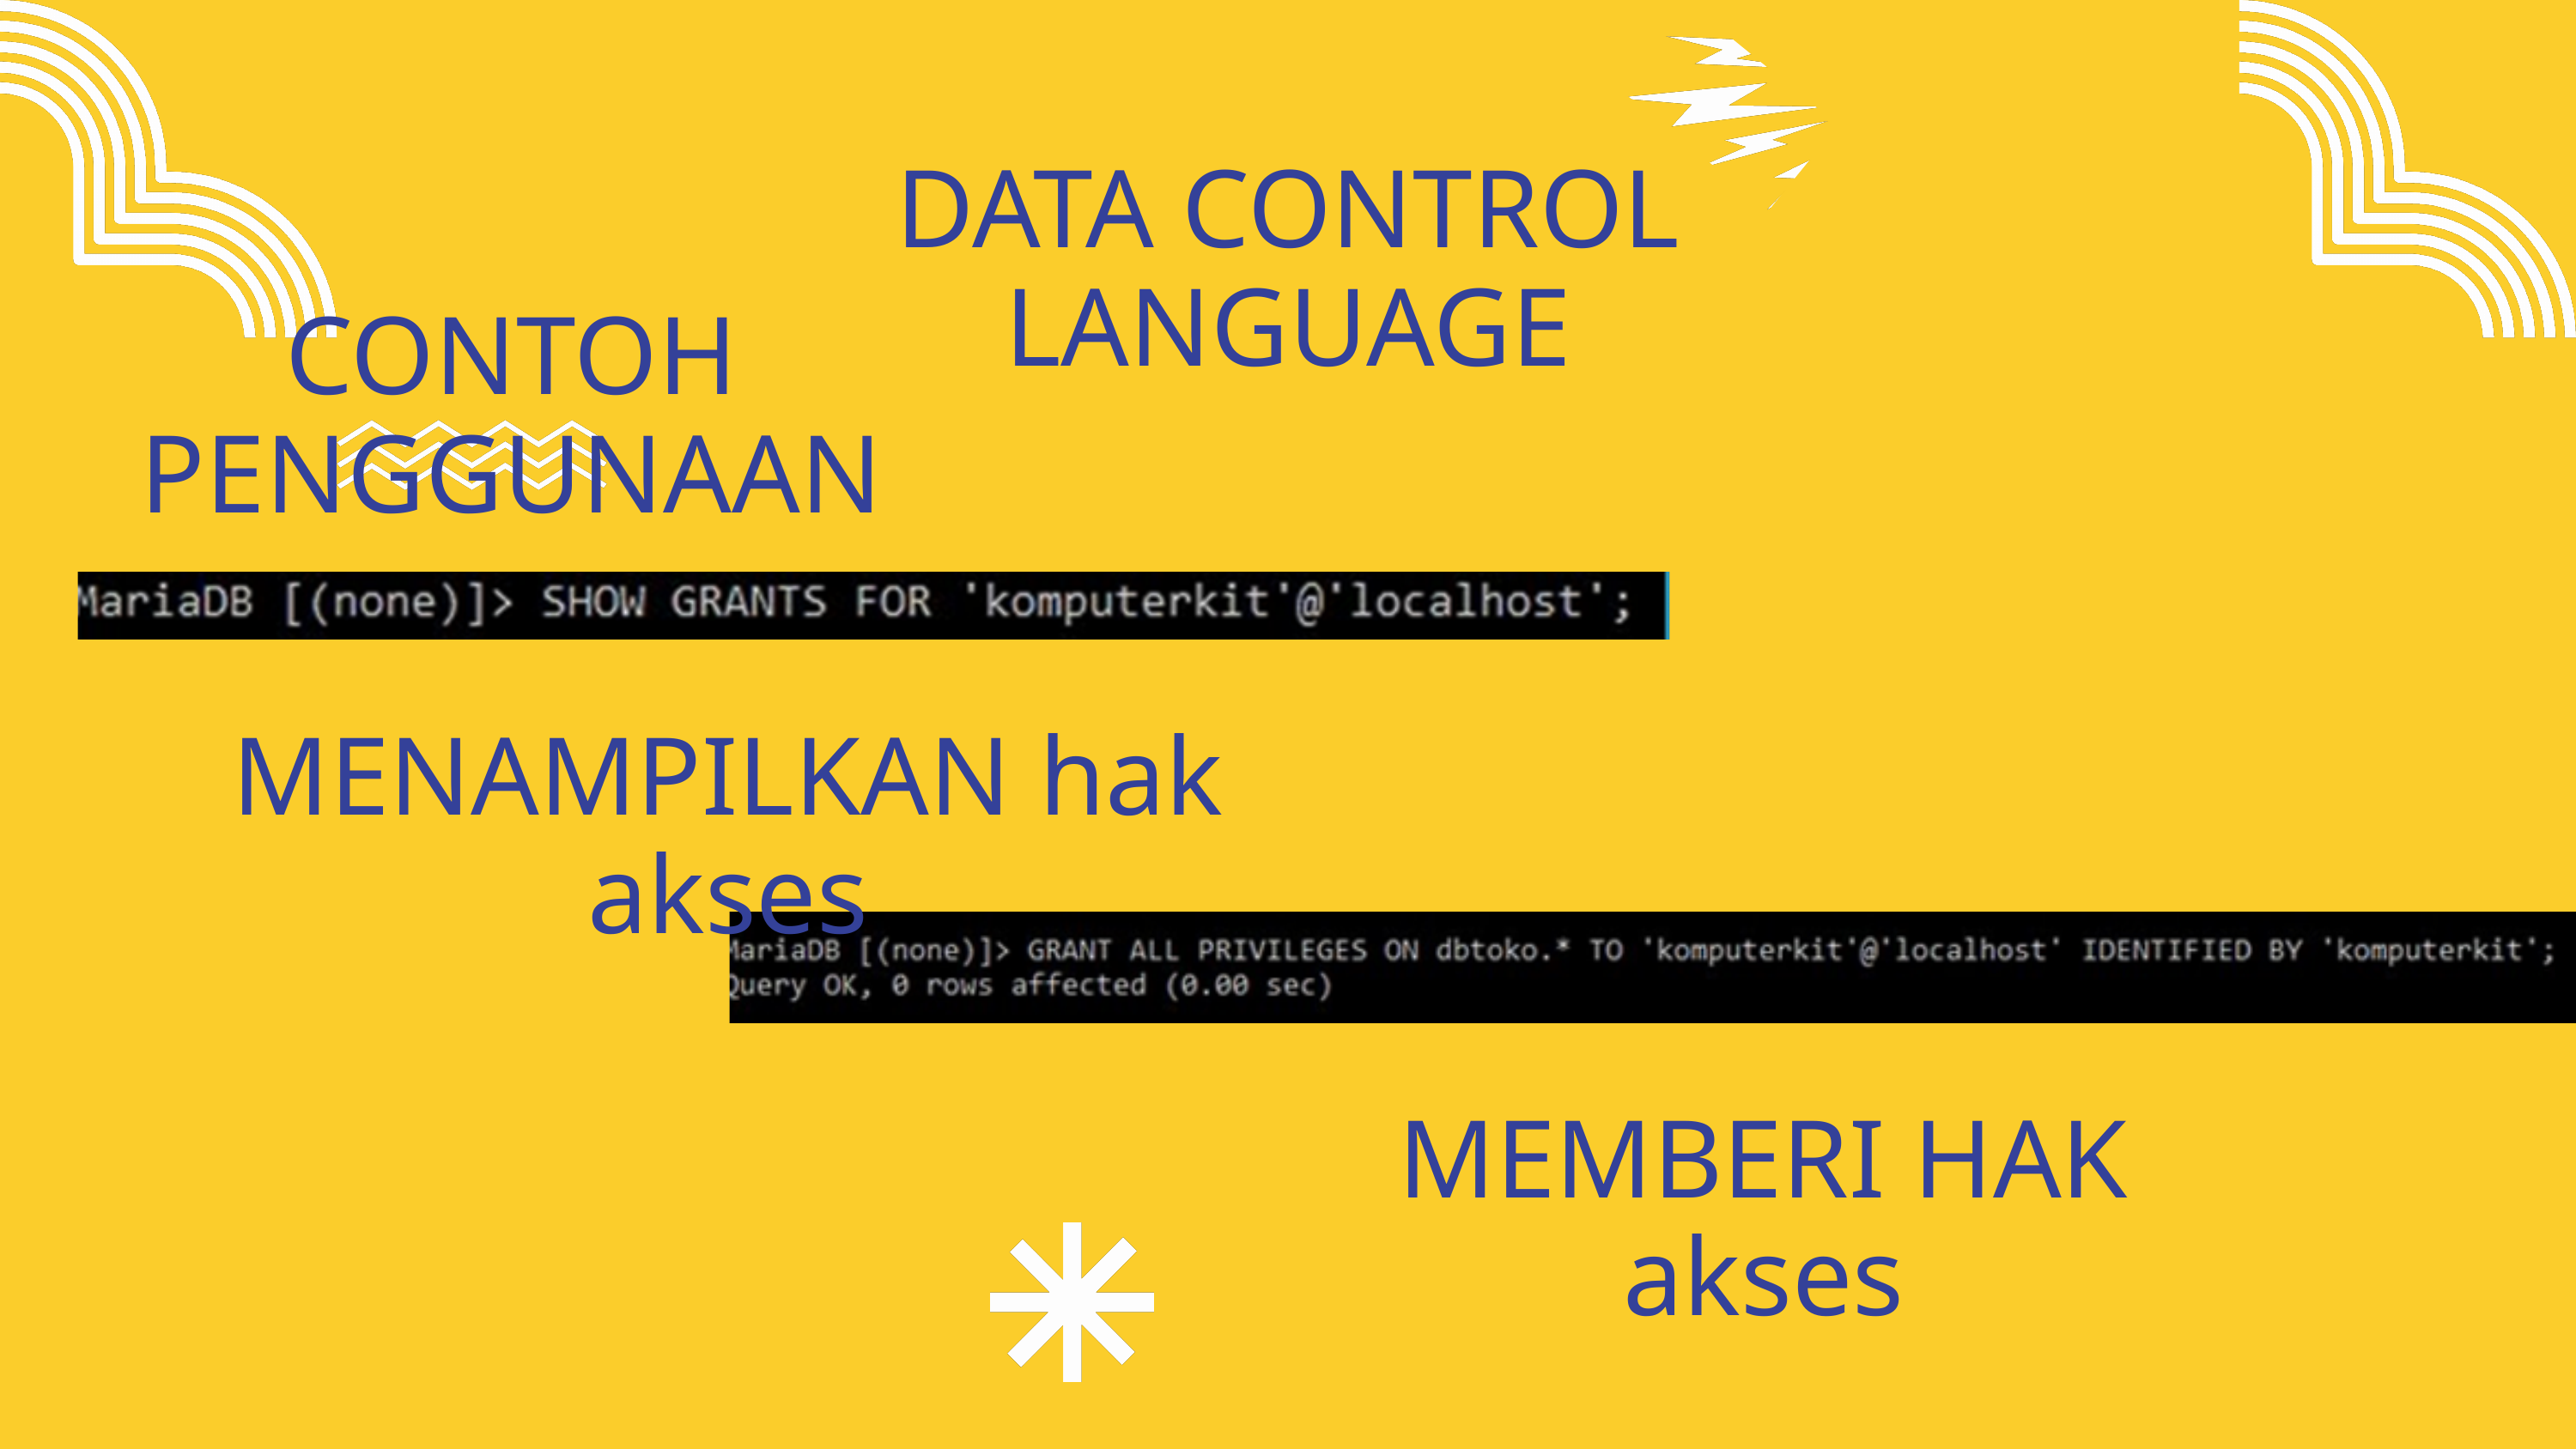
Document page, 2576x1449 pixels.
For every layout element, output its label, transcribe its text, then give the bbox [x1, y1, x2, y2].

text_box [77, 572, 1670, 640]
text_box DATA CONTROL LANGUAGE [809, 151, 1767, 388]
text_box CONTOH PENGGUNAAN [33, 298, 991, 535]
text_box [990, 1222, 1154, 1382]
text_box [729, 912, 2576, 1023]
text_box [0, 0, 337, 338]
text_box [1614, 0, 1838, 211]
text_box [2239, 0, 2576, 338]
text_box MEMBERI HAK akses [1288, 1100, 2239, 1337]
text_box MENAMPILKAN hak akses [168, 718, 1288, 955]
